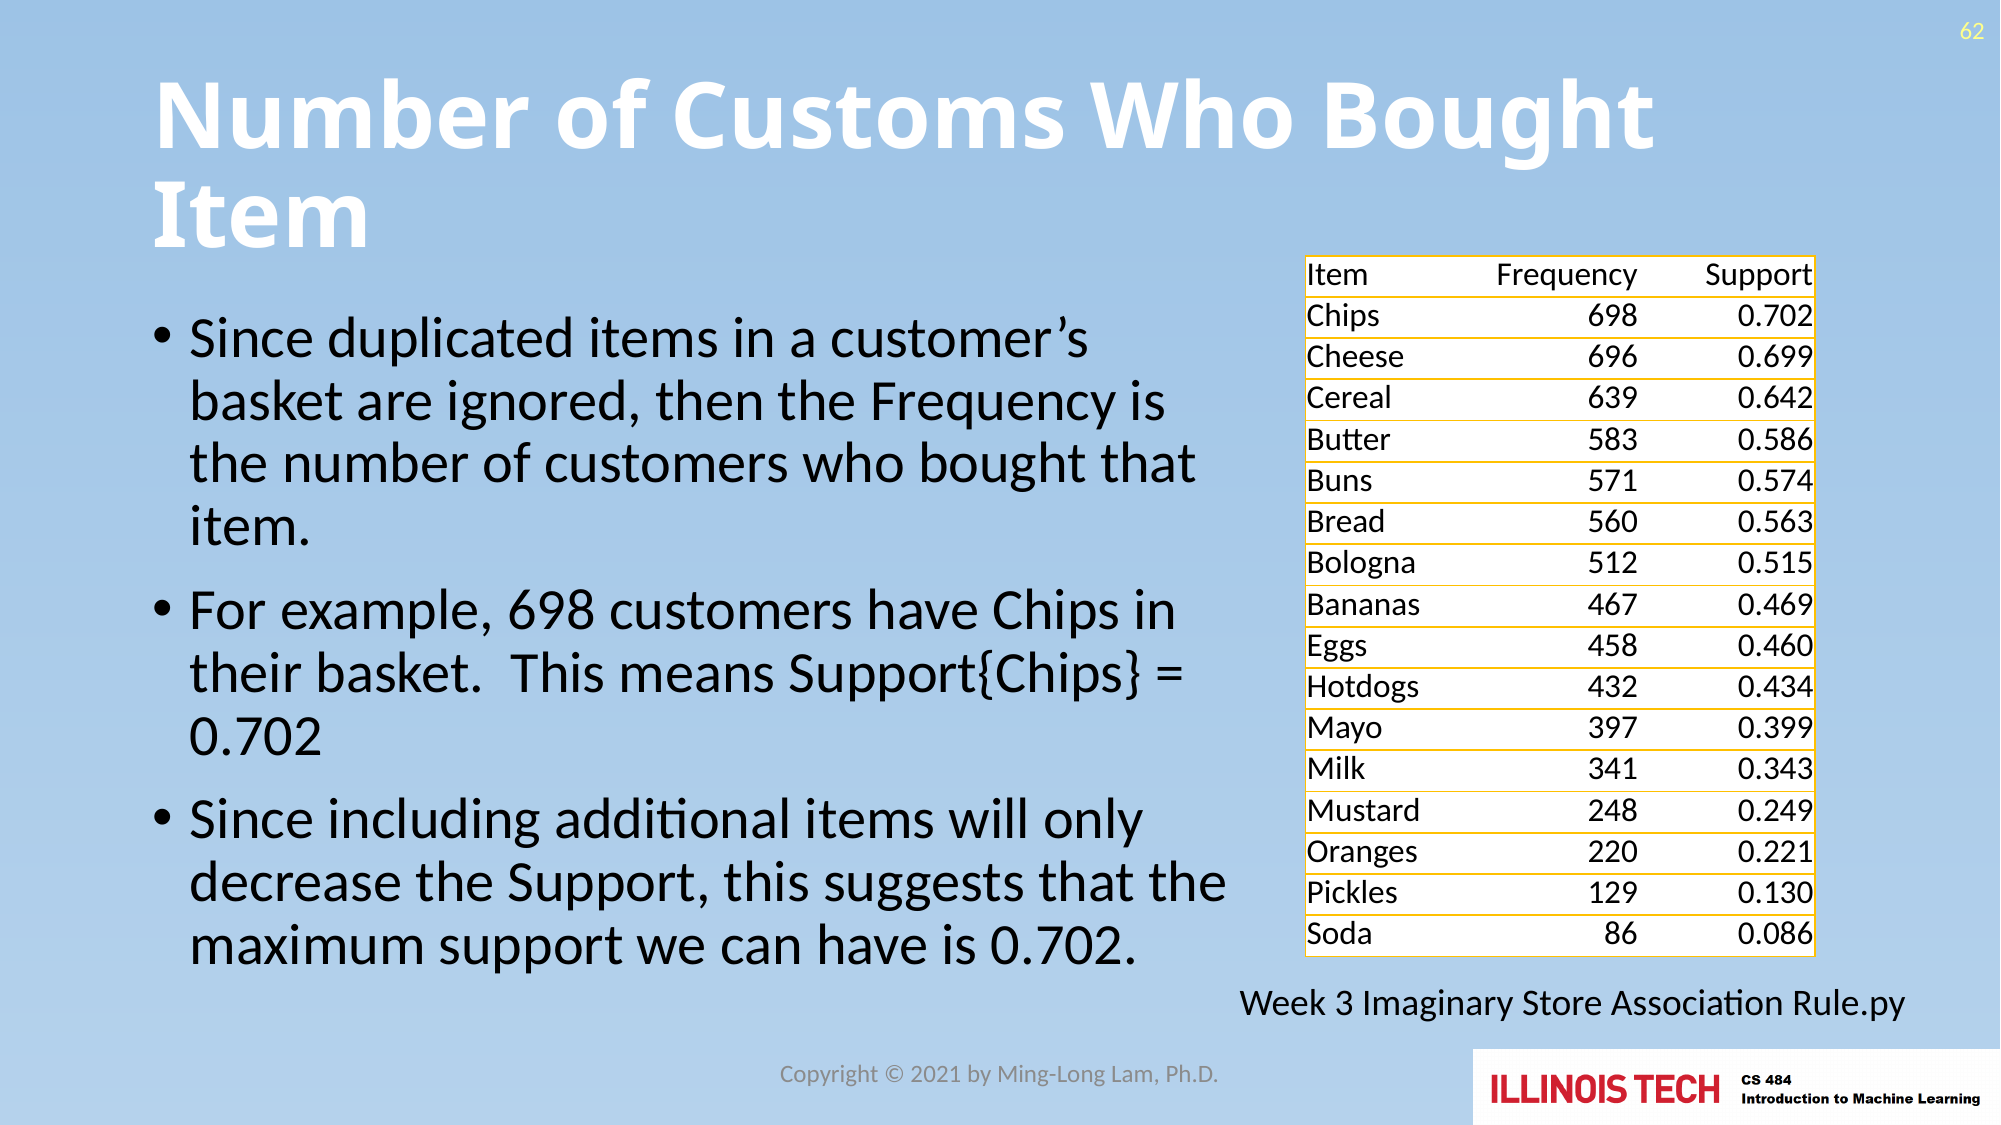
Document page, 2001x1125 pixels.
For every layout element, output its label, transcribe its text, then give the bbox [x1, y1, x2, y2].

table_header Frequency [1470, 257, 1639, 296]
table_cell Milk [1306, 751, 1470, 791]
table_cell 0.699 [1639, 339, 1814, 378]
table_cell Butter [1306, 421, 1470, 461]
table_cell 0.434 [1639, 669, 1814, 708]
table_cell 0.563 [1639, 504, 1814, 543]
table_cell 698 [1470, 298, 1639, 337]
table_cell 696 [1470, 339, 1639, 378]
table_cell Pickles [1306, 875, 1470, 914]
table_header Item [1306, 257, 1470, 296]
table_cell 0.221 [1639, 834, 1814, 873]
table_header Support [1639, 257, 1814, 296]
table_cell 0.460 [1639, 628, 1814, 667]
table_cell 341 [1470, 751, 1639, 791]
table_cell 583 [1470, 421, 1639, 461]
table_cell 571 [1470, 463, 1639, 502]
text_box Week 3 Imaginary Store Association Rule.py [1224, 970, 1922, 1031]
title Number of Customs Who Bought Item [137, 59, 1863, 278]
table_cell Bologna [1306, 545, 1470, 585]
table_cell 467 [1470, 586, 1639, 626]
table_cell 458 [1470, 628, 1639, 667]
table_cell 0.574 [1639, 463, 1814, 502]
table_cell Mustard [1306, 792, 1470, 832]
table_cell 0.130 [1639, 875, 1814, 914]
table_cell 397 [1470, 710, 1639, 749]
table_cell 639 [1470, 380, 1639, 420]
table_cell 86 [1470, 916, 1639, 956]
table_cell Buns [1306, 463, 1470, 502]
table_cell 129 [1470, 875, 1639, 914]
table_cell 0.702 [1639, 298, 1814, 337]
table_cell Oranges [1306, 834, 1470, 873]
table_cell Eggs [1306, 628, 1470, 667]
table_cell Cereal [1306, 380, 1470, 420]
table_cell 248 [1470, 792, 1639, 832]
table_cell Hotdogs [1306, 669, 1470, 708]
table_cell 0.469 [1639, 586, 1814, 626]
table_cell Chips [1306, 298, 1470, 337]
table_cell Mayo [1306, 710, 1470, 749]
footer Copyright © 2021 by Ming-Long Lam, Ph.D. [662, 1042, 1338, 1103]
table_cell Bread [1306, 504, 1470, 543]
table_cell 0.343 [1639, 751, 1814, 791]
table_cell 0.086 [1639, 916, 1814, 956]
table_cell 0.642 [1639, 380, 1814, 420]
table_cell 0.249 [1639, 792, 1814, 832]
table_cell 432 [1470, 669, 1639, 708]
table_cell 0.399 [1639, 710, 1814, 749]
picture [1473, 1049, 2000, 1125]
table_cell 560 [1470, 504, 1639, 543]
table_cell Cheese [1306, 339, 1470, 378]
table_cell 0.515 [1639, 545, 1814, 585]
table_cell 0.586 [1639, 421, 1814, 461]
table_cell Soda [1306, 916, 1470, 956]
table_cell 220 [1470, 834, 1639, 873]
list Since duplicated items in a customer’s basket are ignored, then the Frequency is the number of customers who bought that item. For example, 698 customers have Chips in their basket. This means Support{Chips} = 0.702 Since including additional items will only decrease the Support, this suggests that the maximum support we can have is 0.702. [137, 299, 1269, 1014]
slide_number 62 [1550, 0, 2000, 60]
table_cell Bananas [1306, 586, 1470, 626]
table_cell 512 [1470, 545, 1639, 585]
